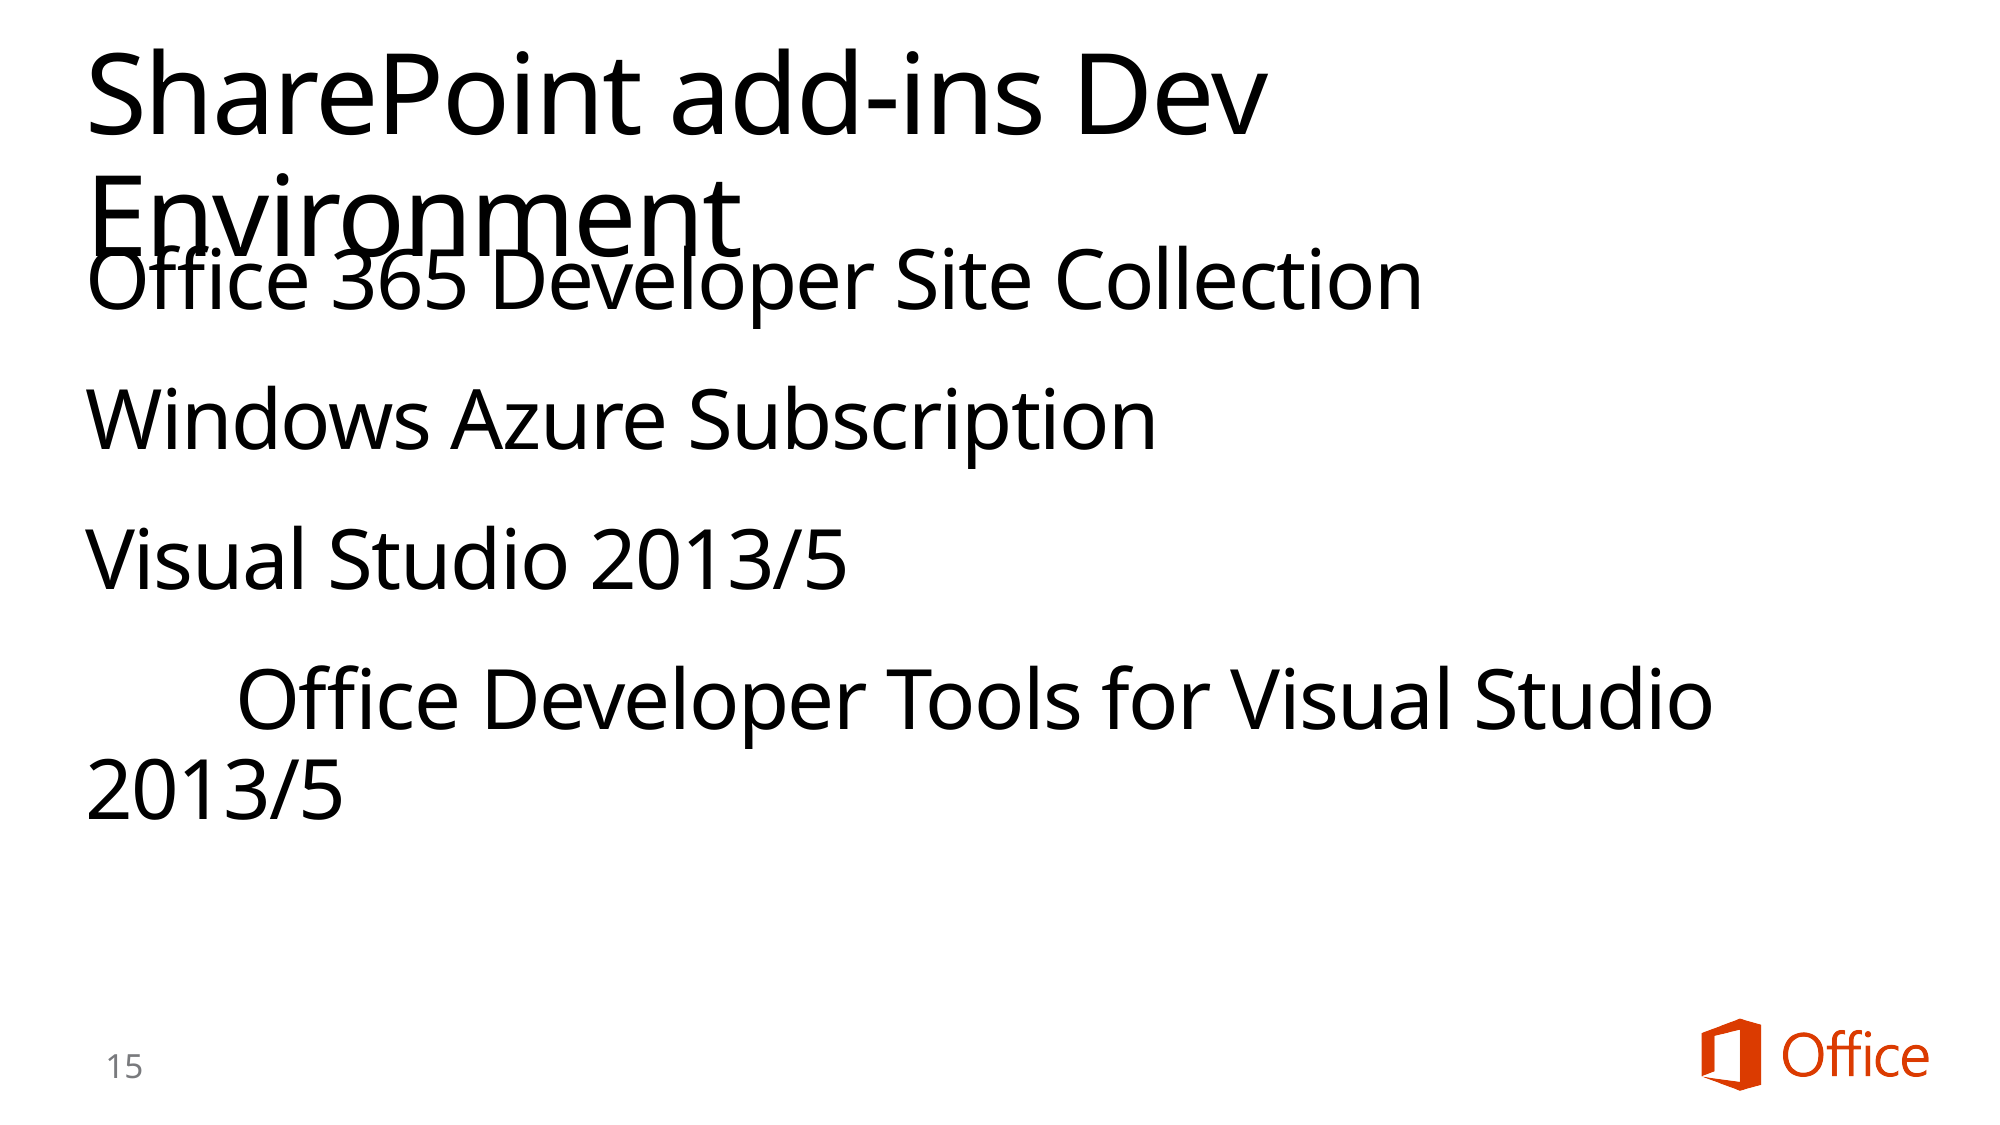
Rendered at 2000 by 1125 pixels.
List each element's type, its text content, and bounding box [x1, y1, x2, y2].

list Office 365 Developer Site Collection Windows Azure Subscription Visual Studio 2013/5 Office Developer Tools for Visual Studio 2013/5 [85, 237, 1914, 1019]
picture [1670, 987, 1960, 1122]
slide_number 15 [85, 1049, 178, 1086]
title SharePoint add-ins Dev Environment [85, 37, 1914, 161]
